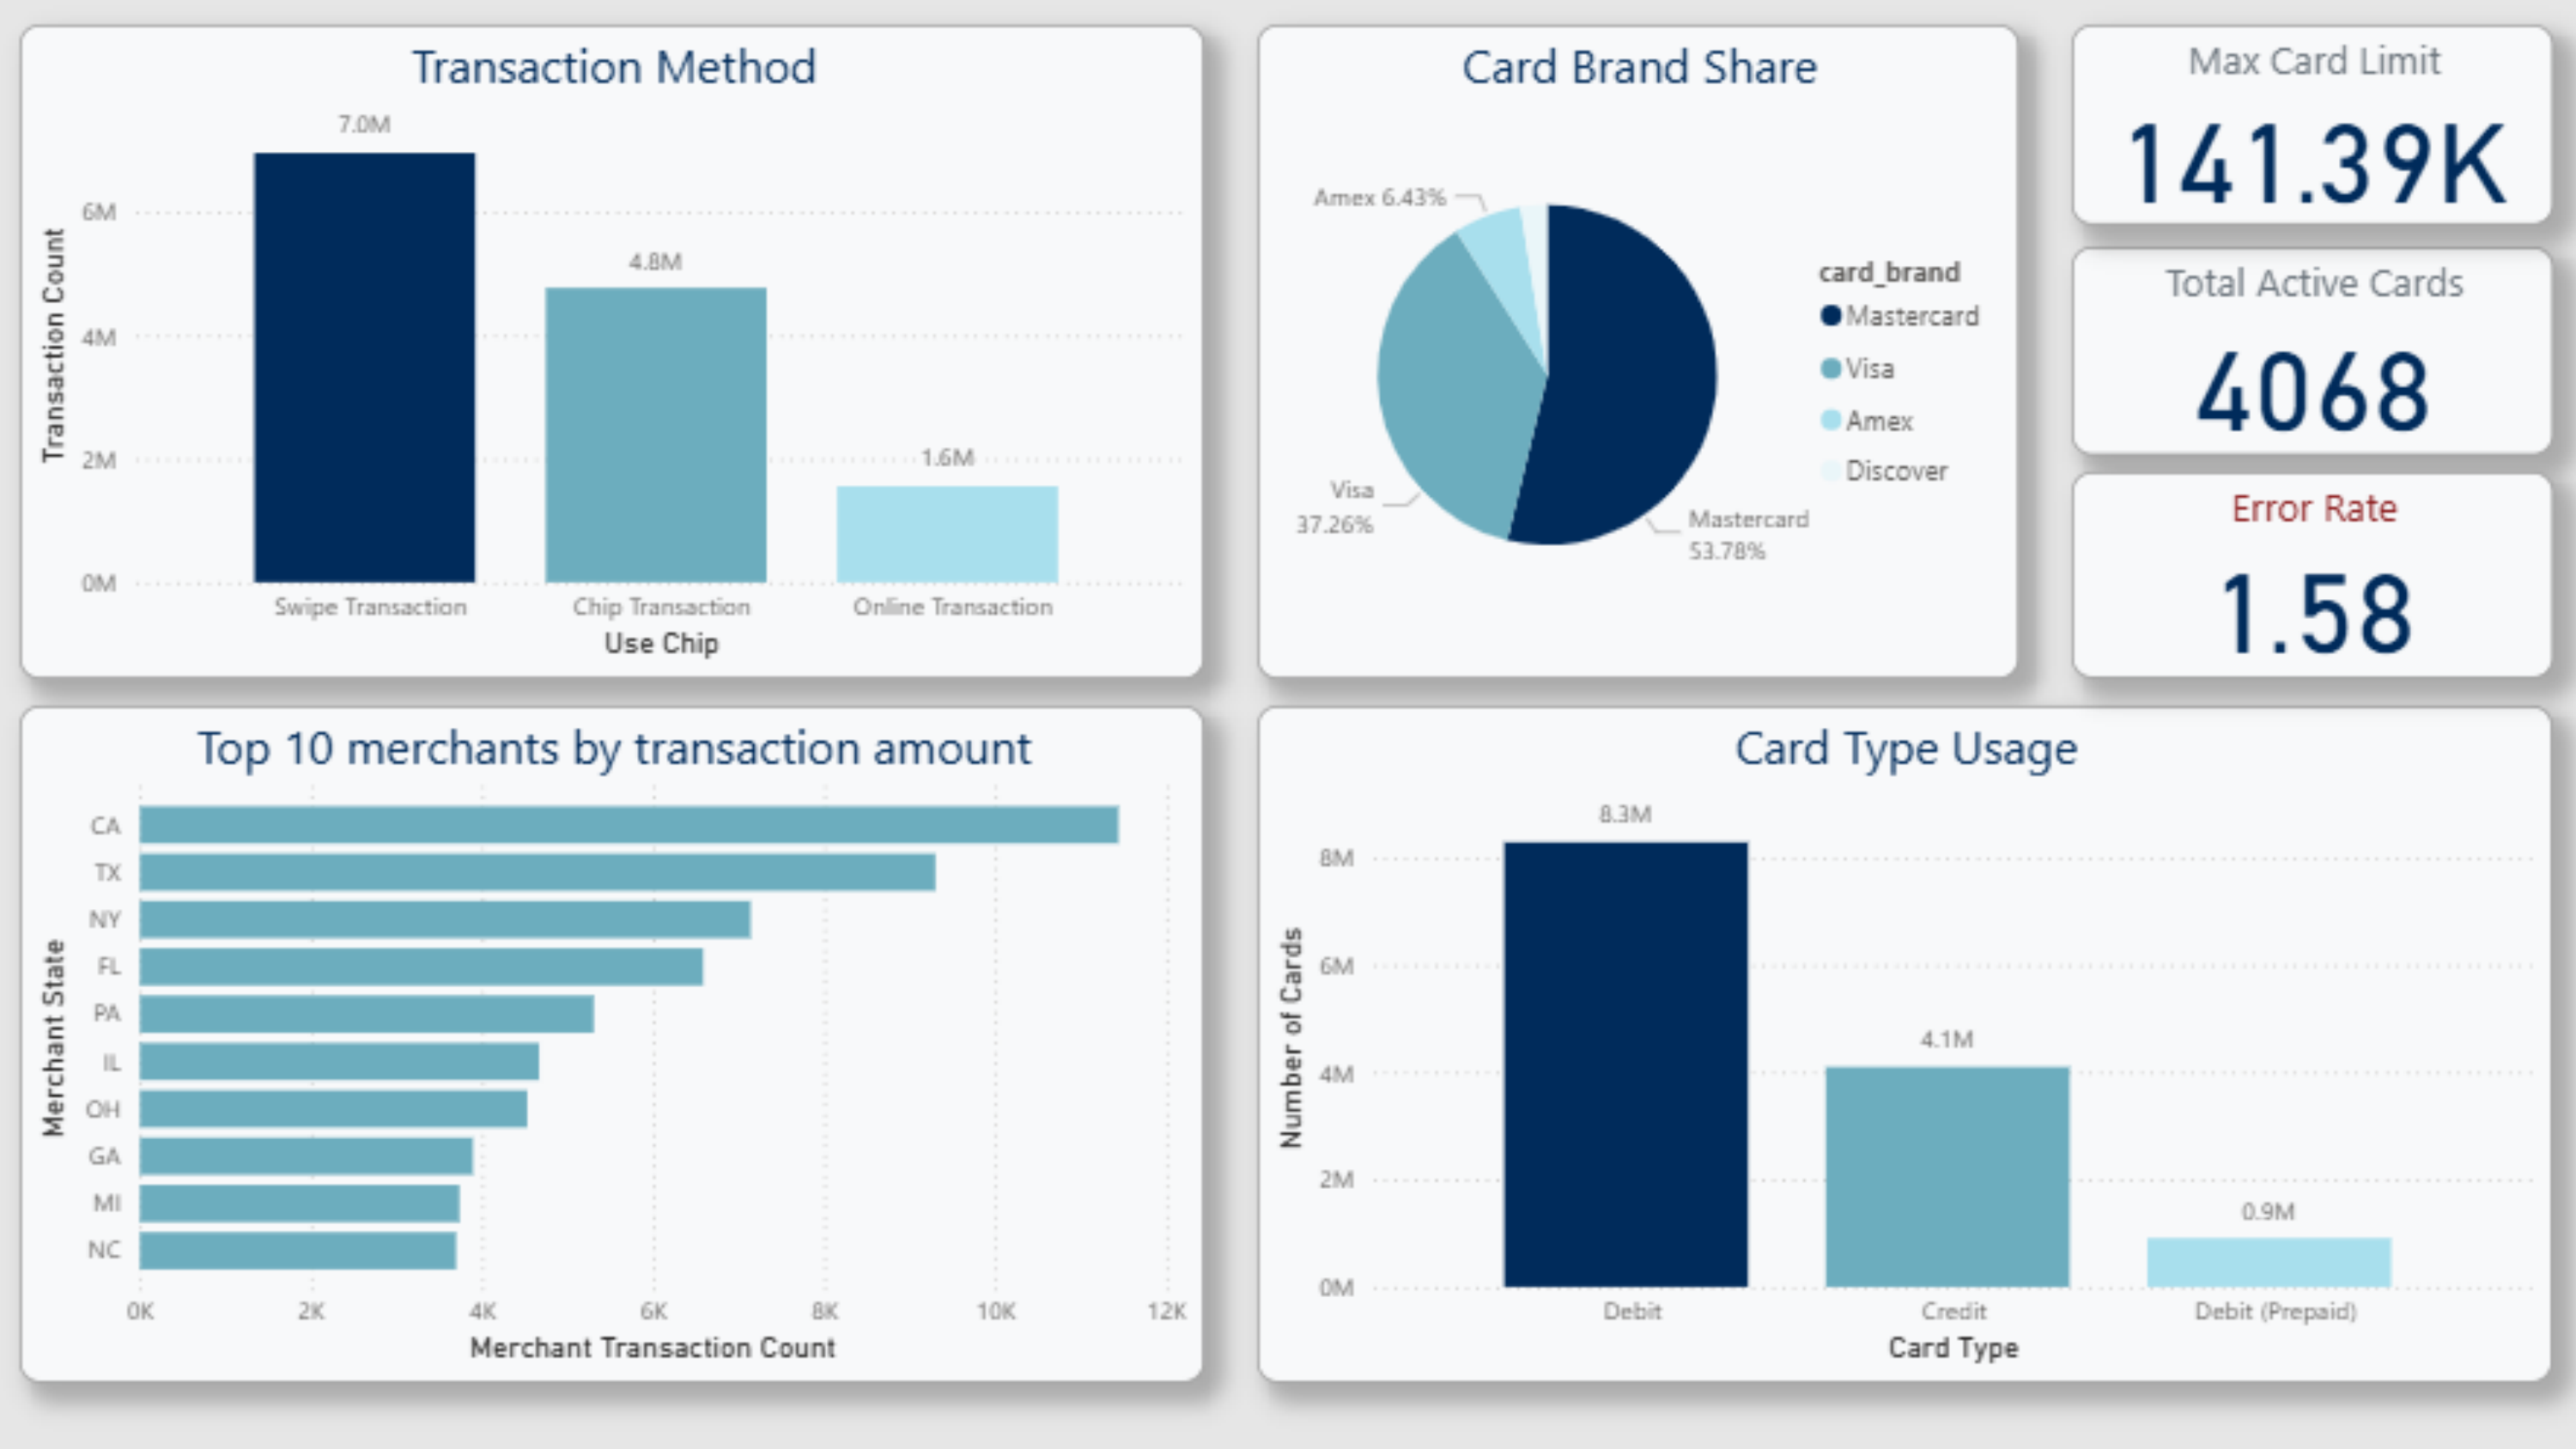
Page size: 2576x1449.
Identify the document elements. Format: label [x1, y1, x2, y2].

text_box [0, 0, 2576, 1449]
